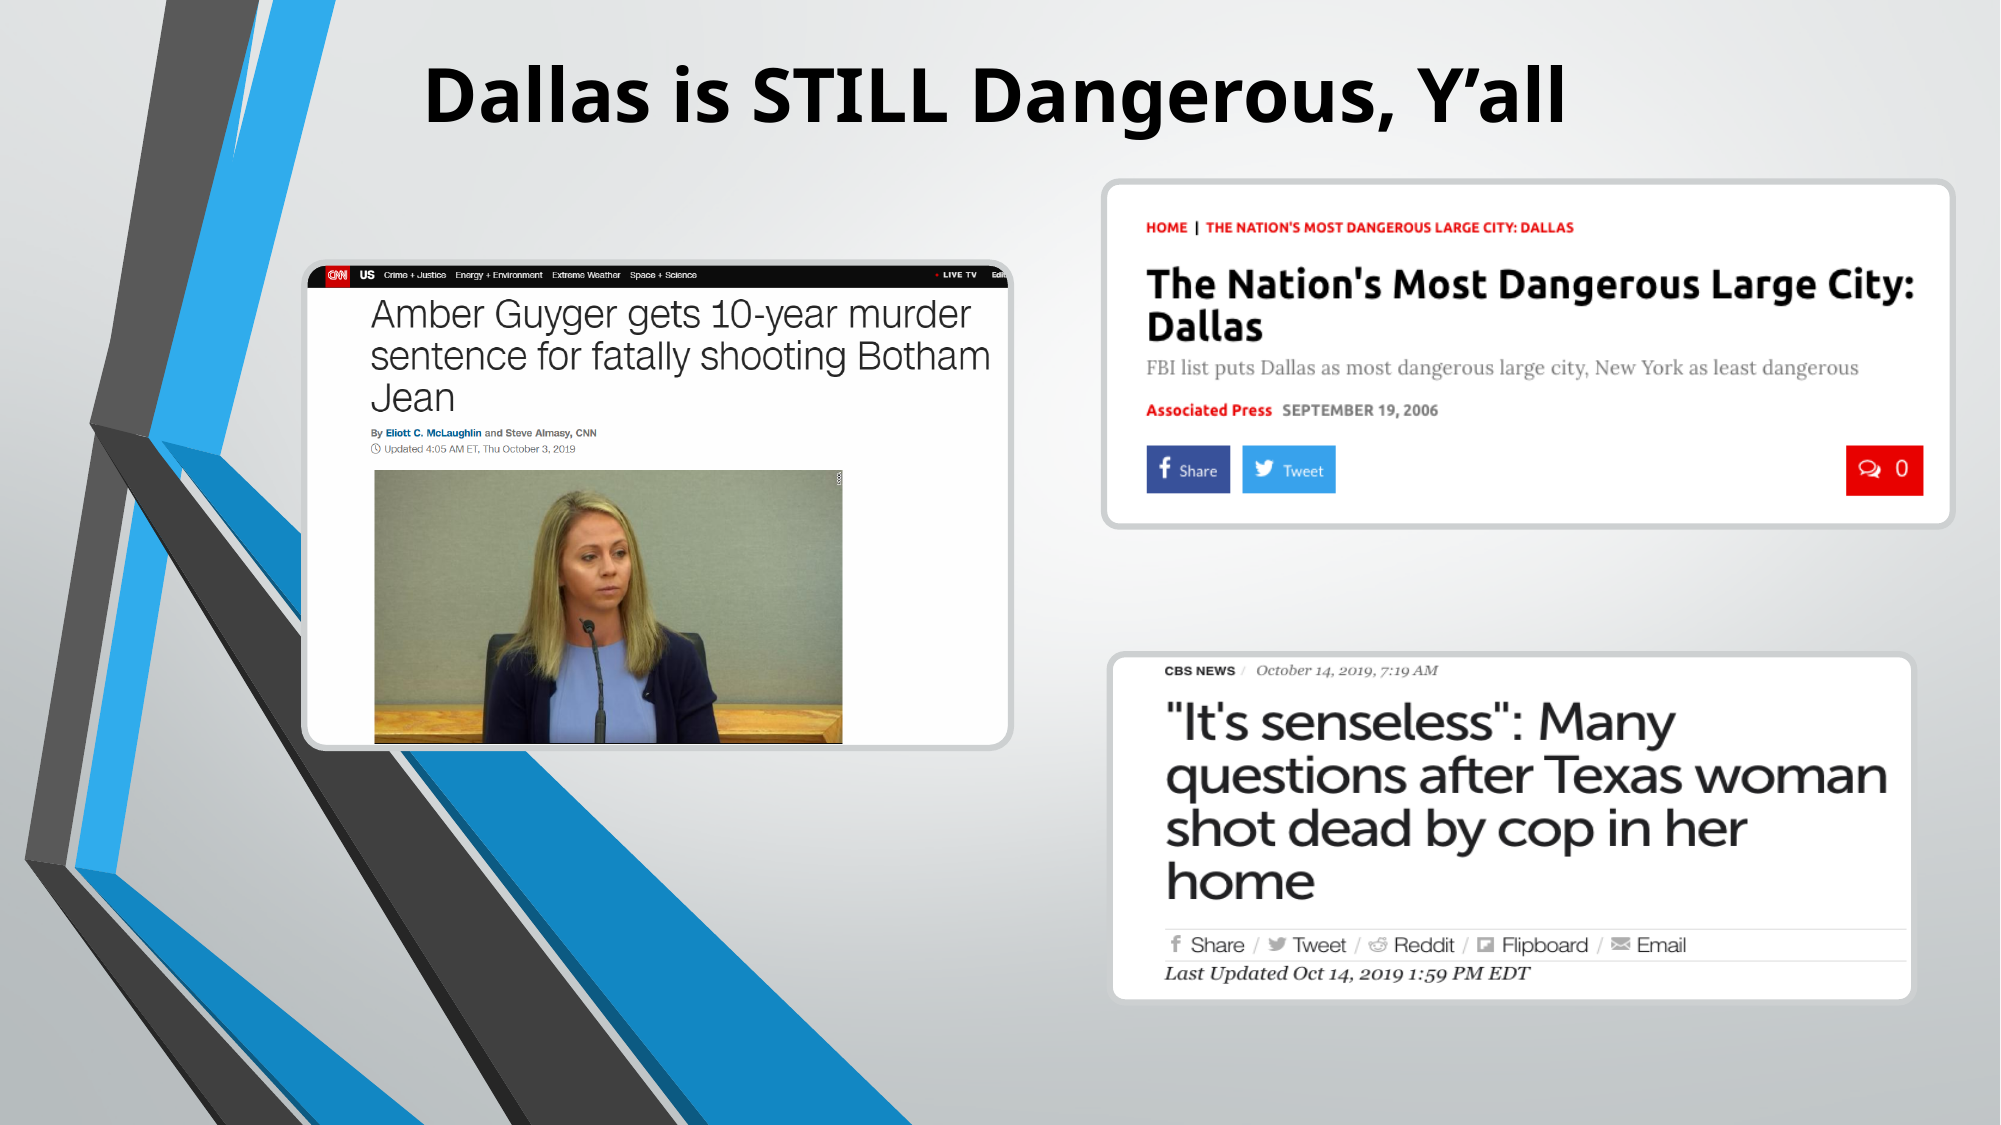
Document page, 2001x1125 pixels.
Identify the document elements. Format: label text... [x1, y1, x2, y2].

picture [304, 262, 1012, 749]
title Dallas is STILL Dangerous, Y’all [913, 39, 1599, 149]
picture [1103, 181, 1953, 527]
picture [1109, 653, 1915, 1003]
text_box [89, 0, 913, 1125]
